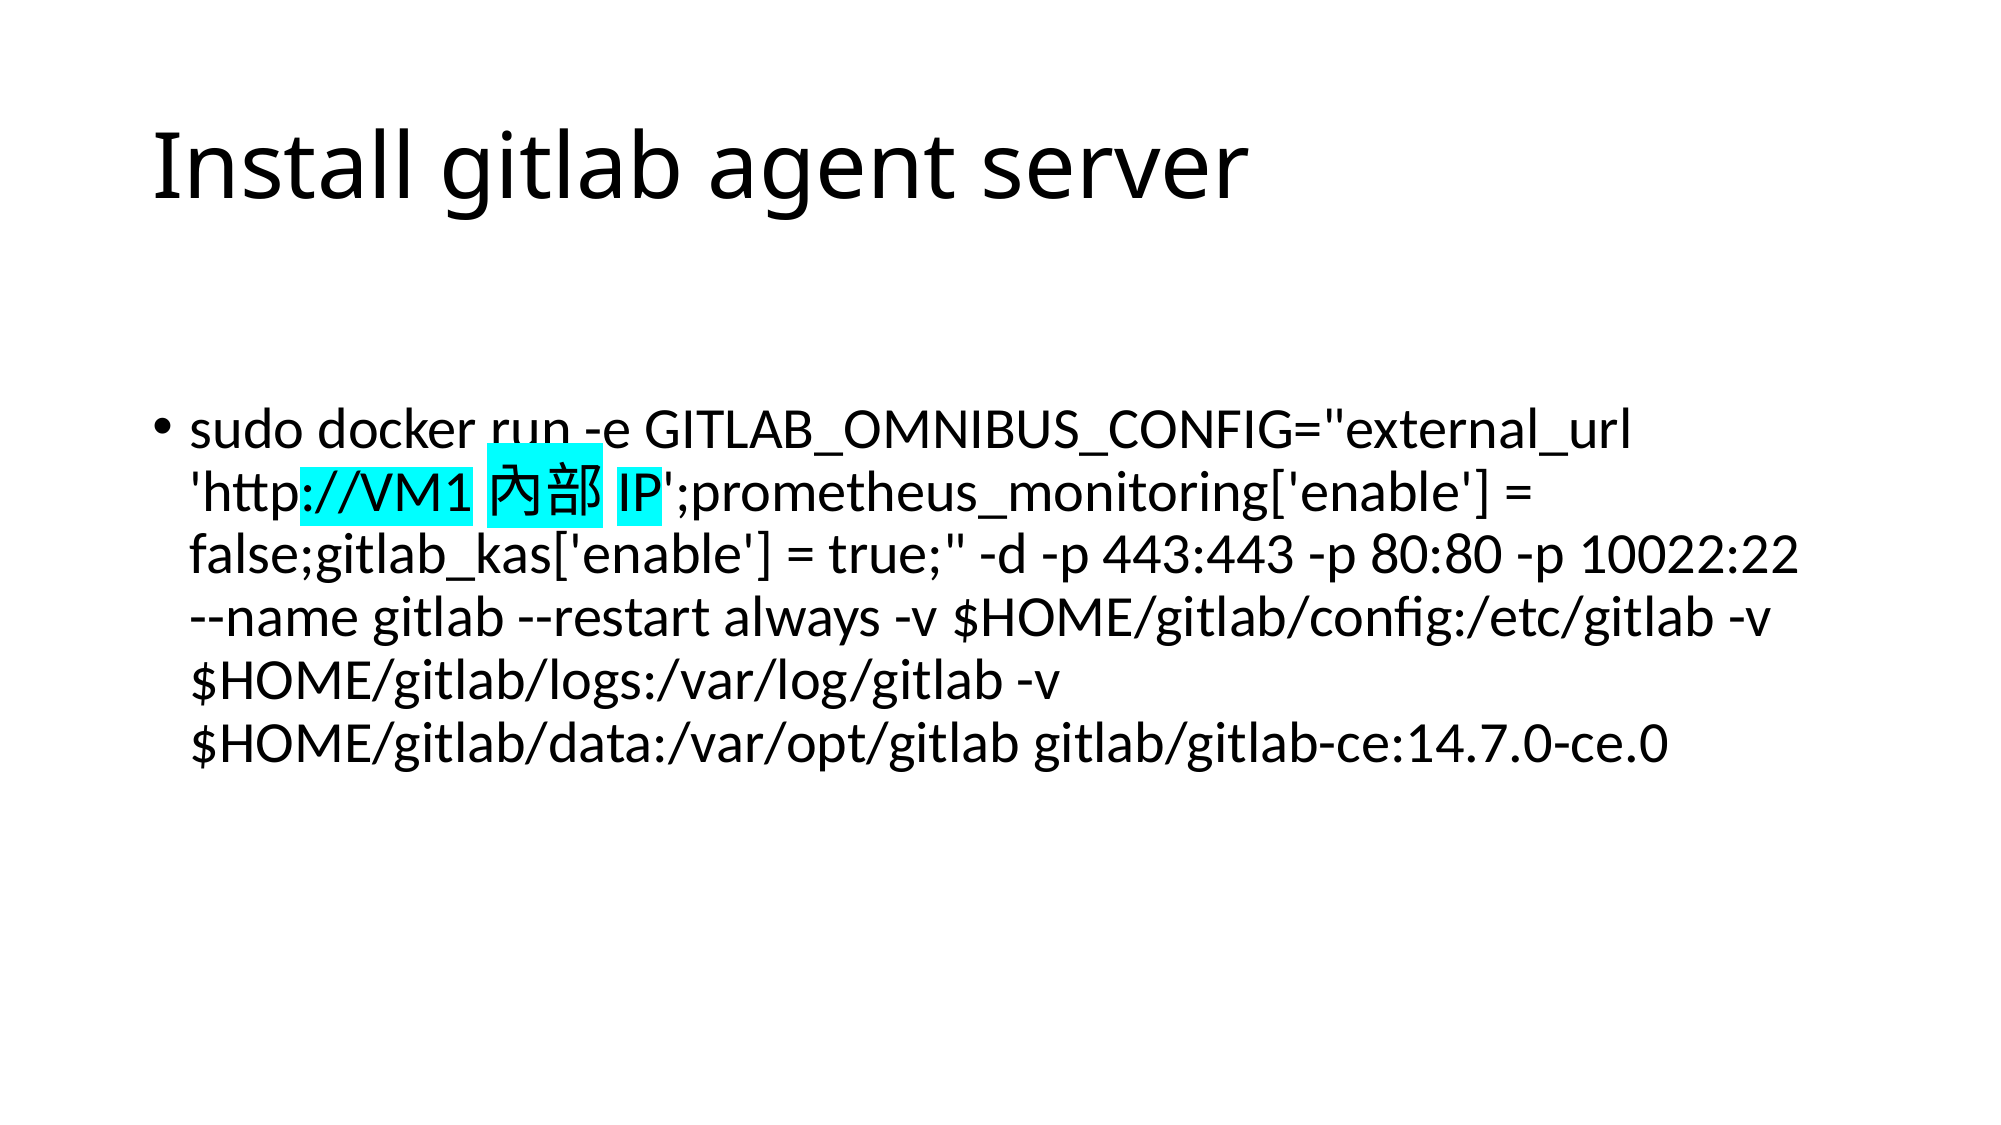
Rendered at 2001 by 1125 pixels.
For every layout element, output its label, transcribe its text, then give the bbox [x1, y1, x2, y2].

list sudo docker run -e GITLAB_OMNIBUS_CONFIG="external_url 'http://VM1內部IP';prometheus_monitoring['enable'] = false;gitlab_kas['enable'] = true;" -d -p 443:443 -p 80:80 -p 10022:22 --name gitlab --restart always -v $HOME/gitlab/config:/etc/gitlab -v $HOME/gitlab/logs:/var/log/gitlab -v $HOME/gitlab/data:/var/opt/gitlab gitlab/gitlab-ce:14.7.0-ce.0 [137, 299, 1863, 1014]
title Install gitlab agent server [137, 59, 1863, 278]
